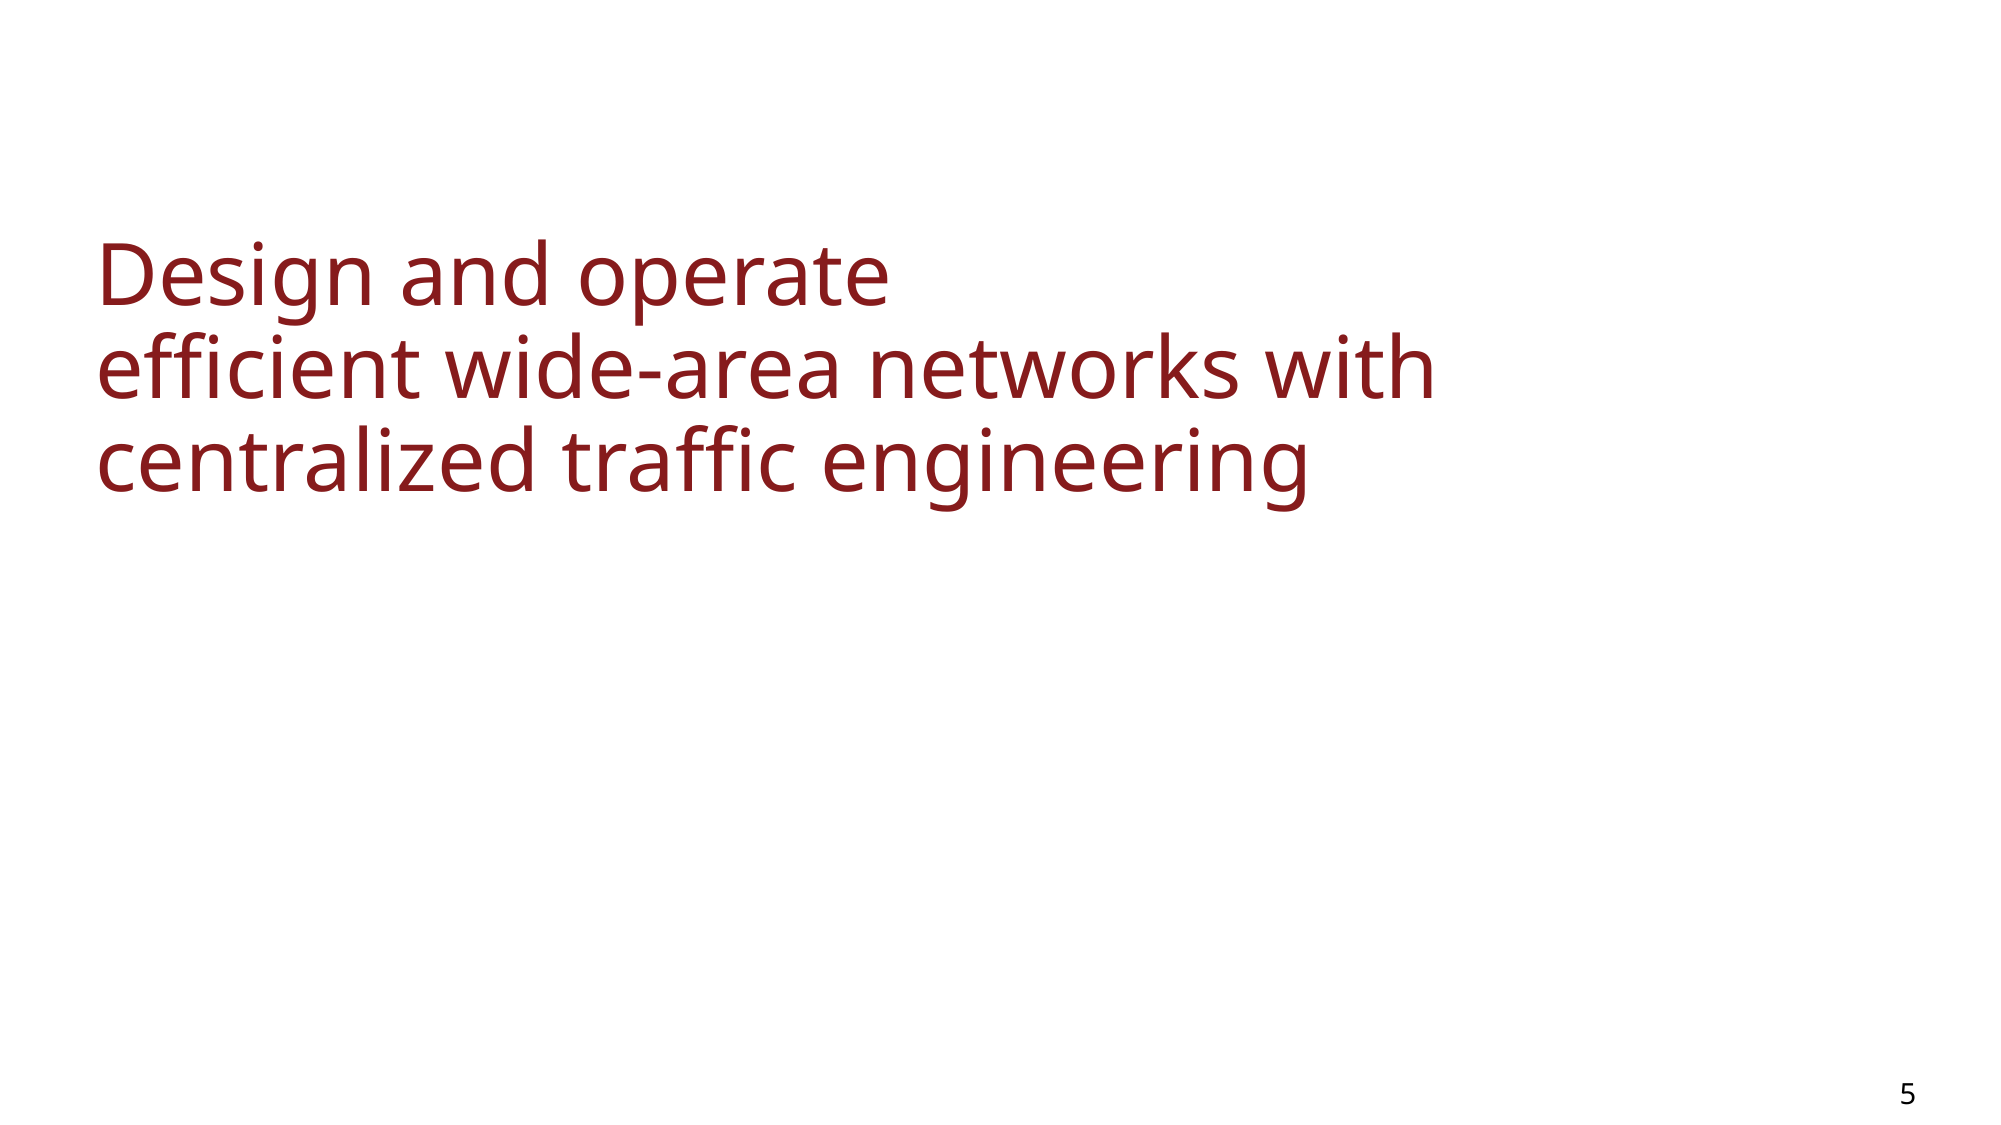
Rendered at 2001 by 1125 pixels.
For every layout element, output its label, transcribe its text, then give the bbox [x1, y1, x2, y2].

text_box 5 [1481, 1065, 1932, 1125]
title Design and operate efficient wide-area networks with centralized traffic engineering [80, 218, 1695, 518]
